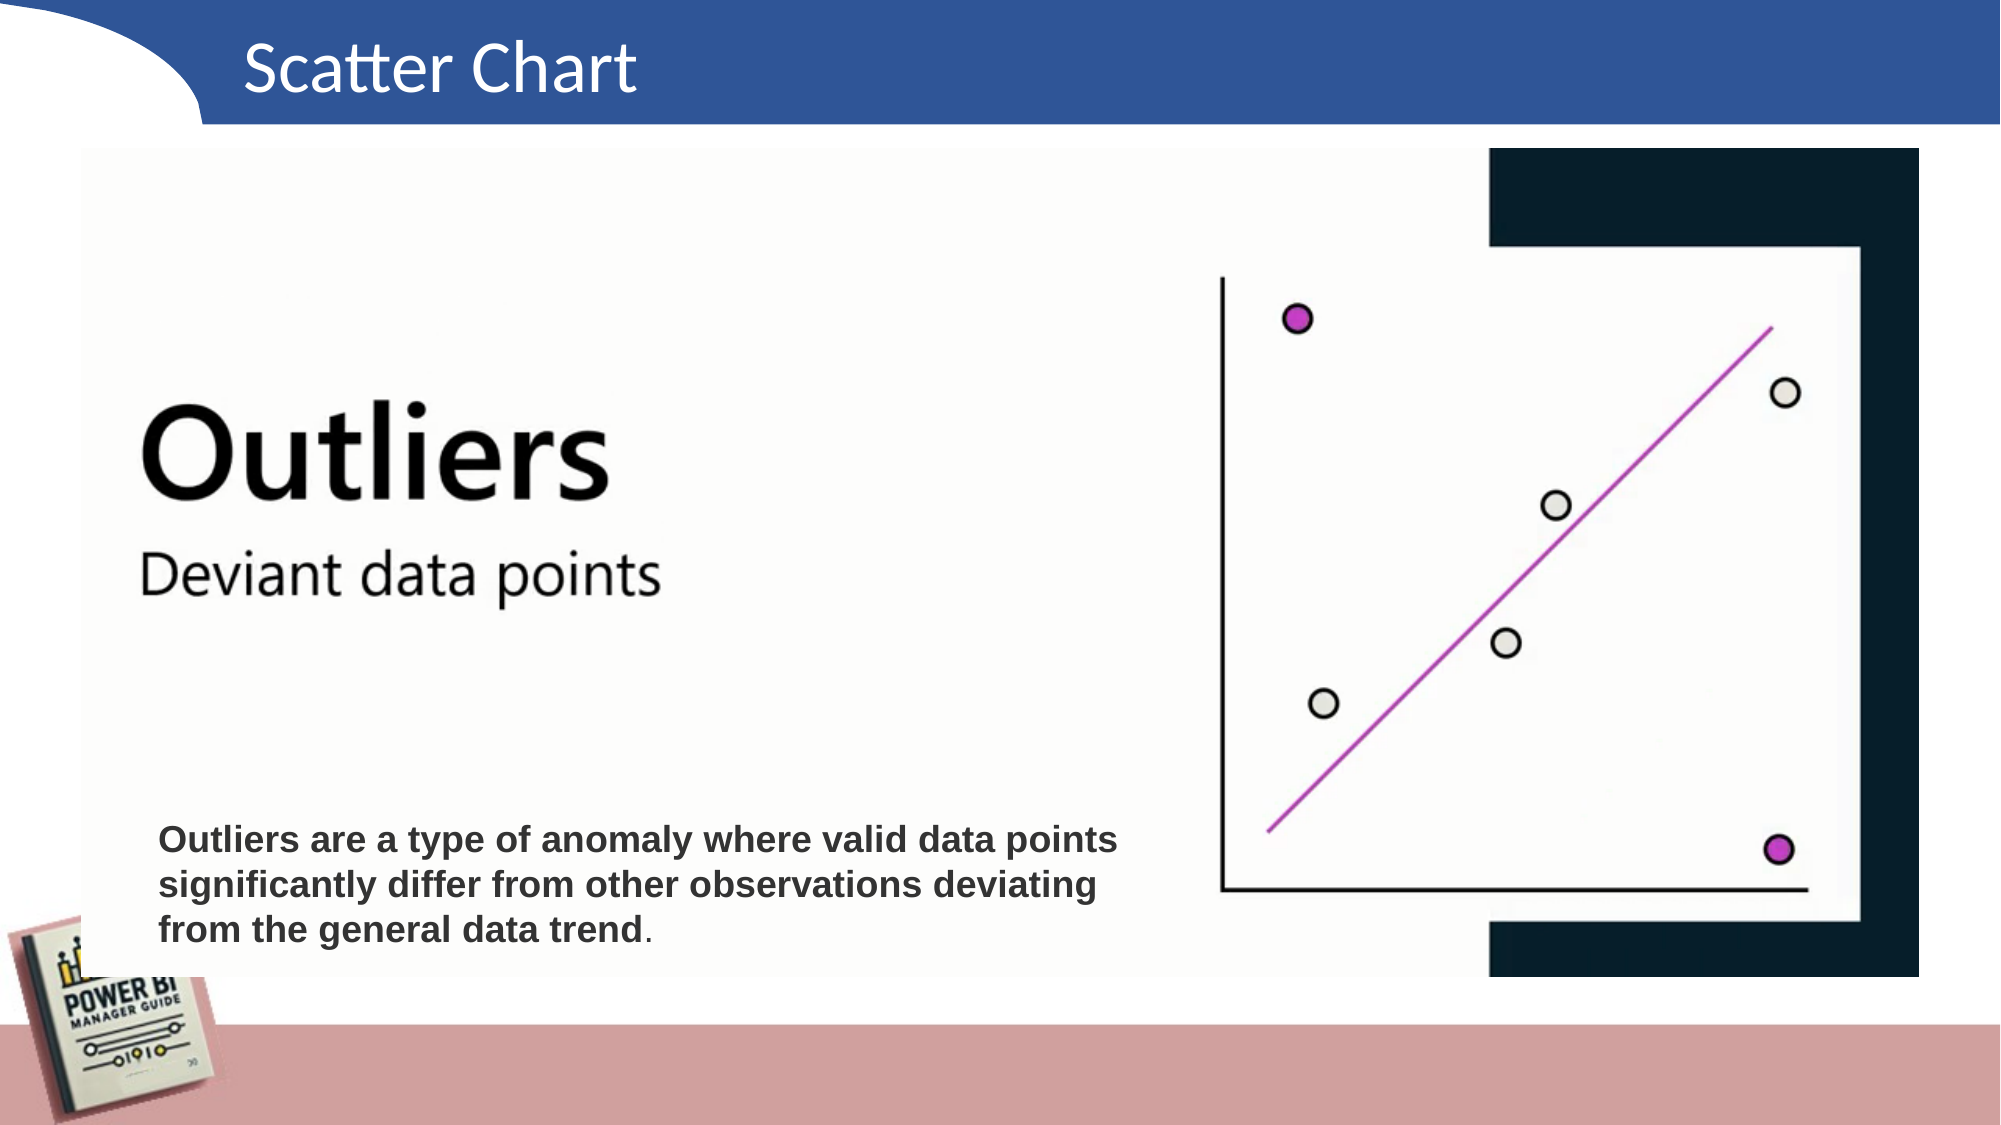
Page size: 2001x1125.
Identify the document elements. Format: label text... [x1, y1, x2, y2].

text_box Scatter Chart [0, 0, 2000, 126]
picture [0, 0, 2001, 1125]
